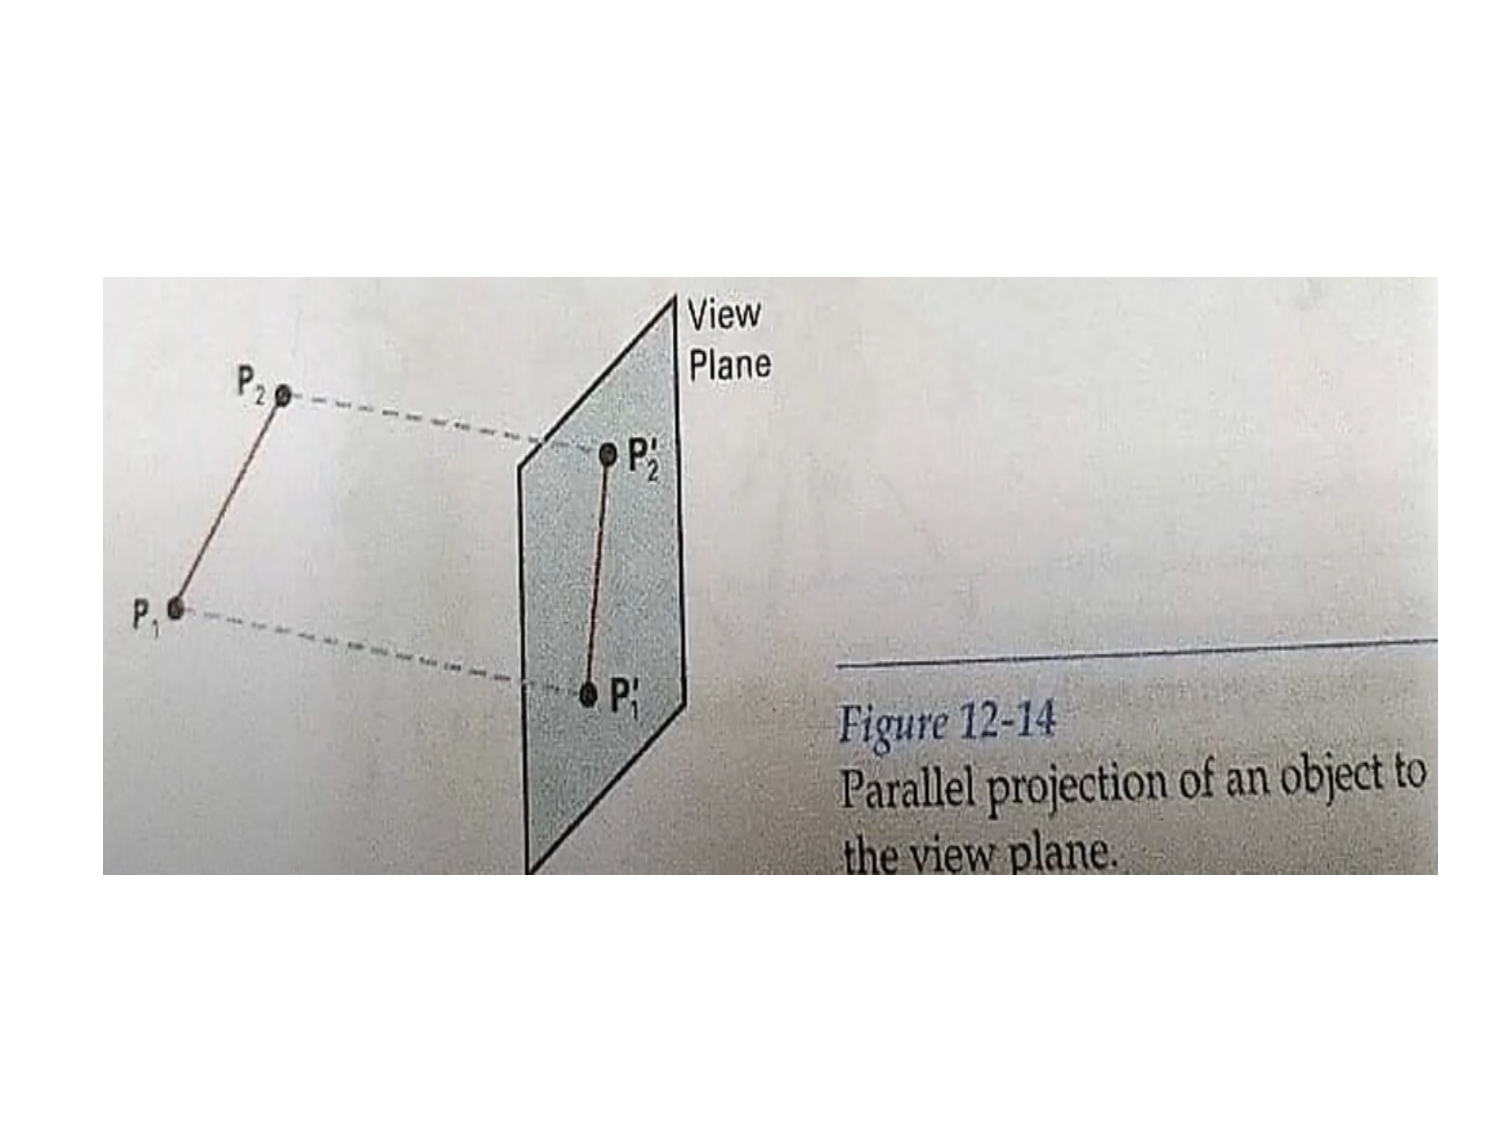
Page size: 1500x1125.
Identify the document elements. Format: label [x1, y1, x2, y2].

list [103, 277, 1438, 875]
